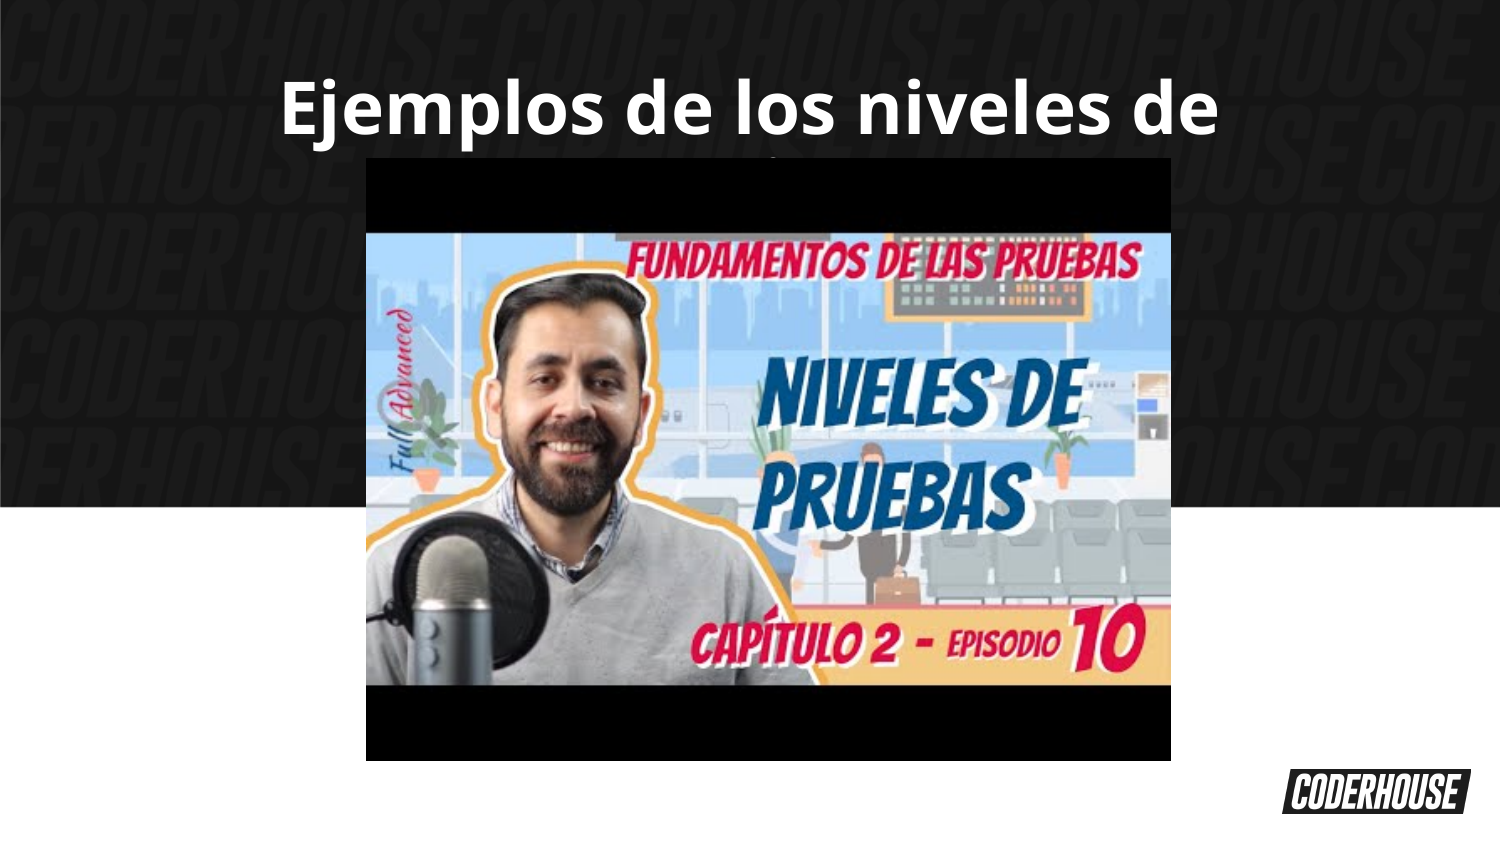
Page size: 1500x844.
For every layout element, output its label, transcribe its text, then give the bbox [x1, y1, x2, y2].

text_box Ejemplos de los niveles de testing [129, 56, 1371, 245]
picture [0, 0, 1500, 844]
